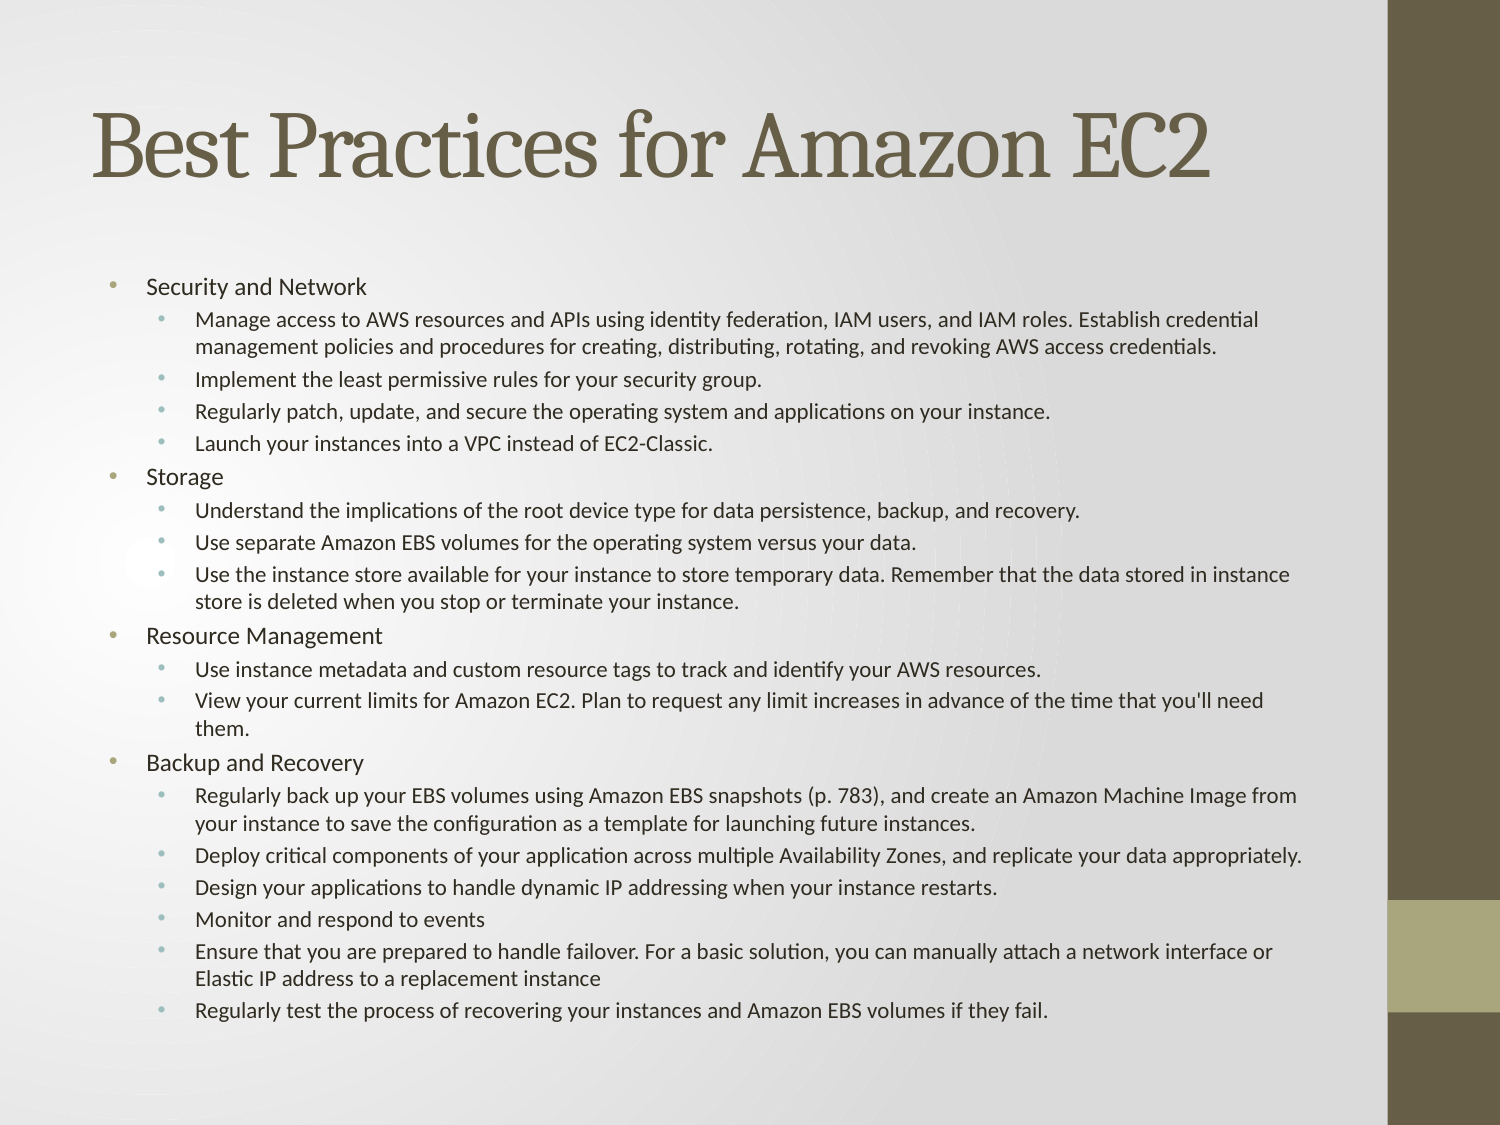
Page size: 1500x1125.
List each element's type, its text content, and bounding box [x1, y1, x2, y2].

title Best Practices for Amazon EC2 [75, 45, 1325, 233]
list Security and Network Manage access to AWS resources and APIs using identity federation, IAM users, and IAM roles. Establish credential management policies and procedures for creating, distributing, rotating, and revoking AWS access credentials. Implement the least permissive rules for your security group. Regularly patch, update, and secure the operating system and applications on your instance. Launch your instances into a VPC instead of EC2-Classic. Storage Understand the implications of the root device type for data persistence, backup, and recovery. Use separate Amazon EBS volumes for the operating system versus your data. Use the instance store available for your instance to store temporary data. Remember that the data stored in instance store is deleted when you stop or terminate your instance. Resource Management Use instance metadata and custom resource tags to track and identify your AWS resources. View your current limits for Amazon EC2. Plan to request any limit increases in advance of the time that you'll need them. Backup and Recovery Regularly back up your EBS volumes using Amazon EBS snapshots (p. 783), and create an Amazon Machine Image from your instance to save the conﬁguration as a template for launching future instances. Deploy critical components of your application across multiple Availability Zones, and replicate your data appropriately. Design your applications to handle dynamic IP addressing when your instance restarts. Monitor and respond to events Ensure that you are prepared to handle failover. For a basic solution, you can manually attach a network interface or Elastic IP address to a replacement instance Regularly test the process of recovering your instances and Amazon EBS volumes if they fail. [75, 262, 1325, 1050]
